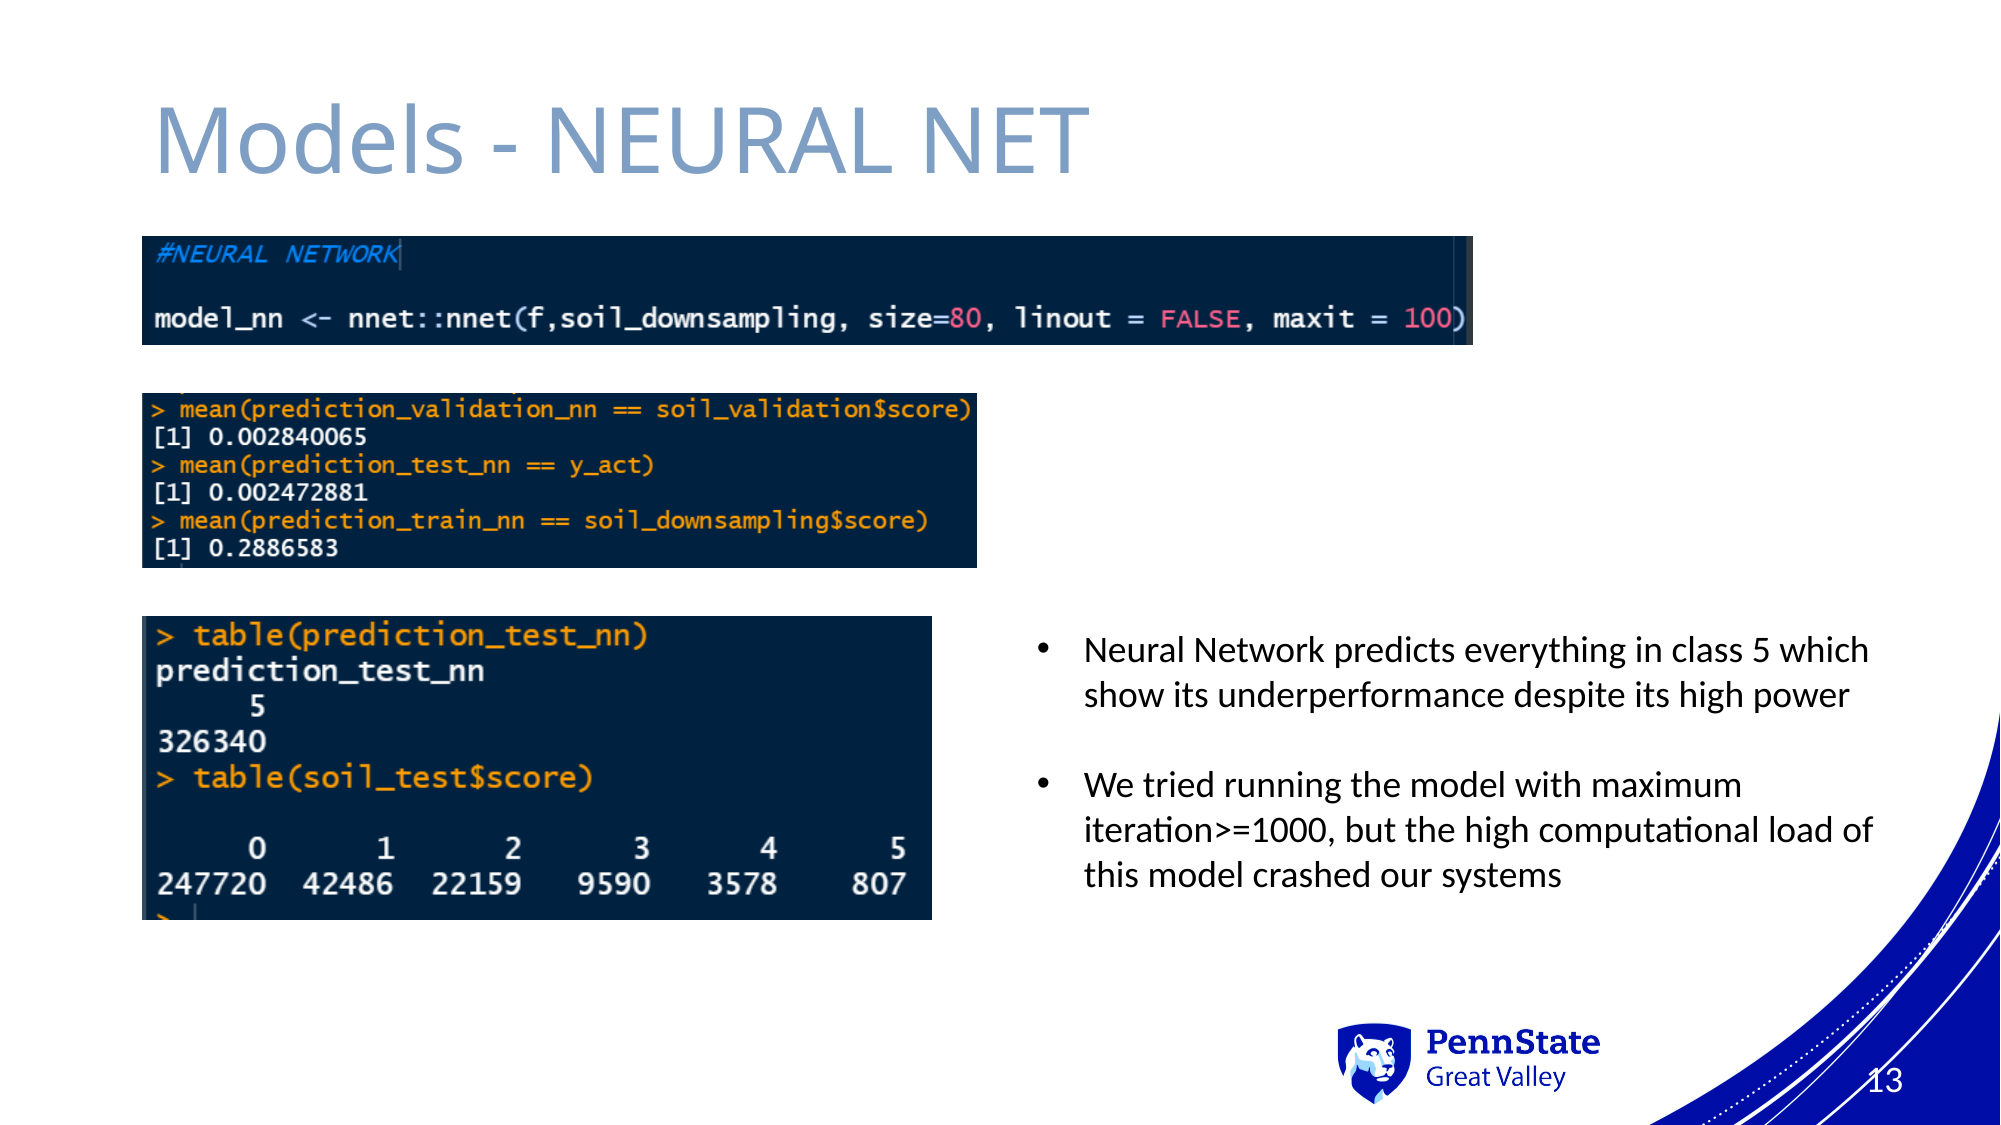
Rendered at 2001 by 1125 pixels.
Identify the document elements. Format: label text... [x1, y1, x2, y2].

title Models - NEURAL NET [137, 59, 1863, 229]
text_box Neural Network predicts everything in class 5 which show its underperformance despite its high power We tried running the model with maximum iteration>=1000, but the high computational load of this model crashed our systems [1021, 617, 1924, 993]
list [142, 236, 1473, 345]
picture [0, 0, 2000, 1125]
